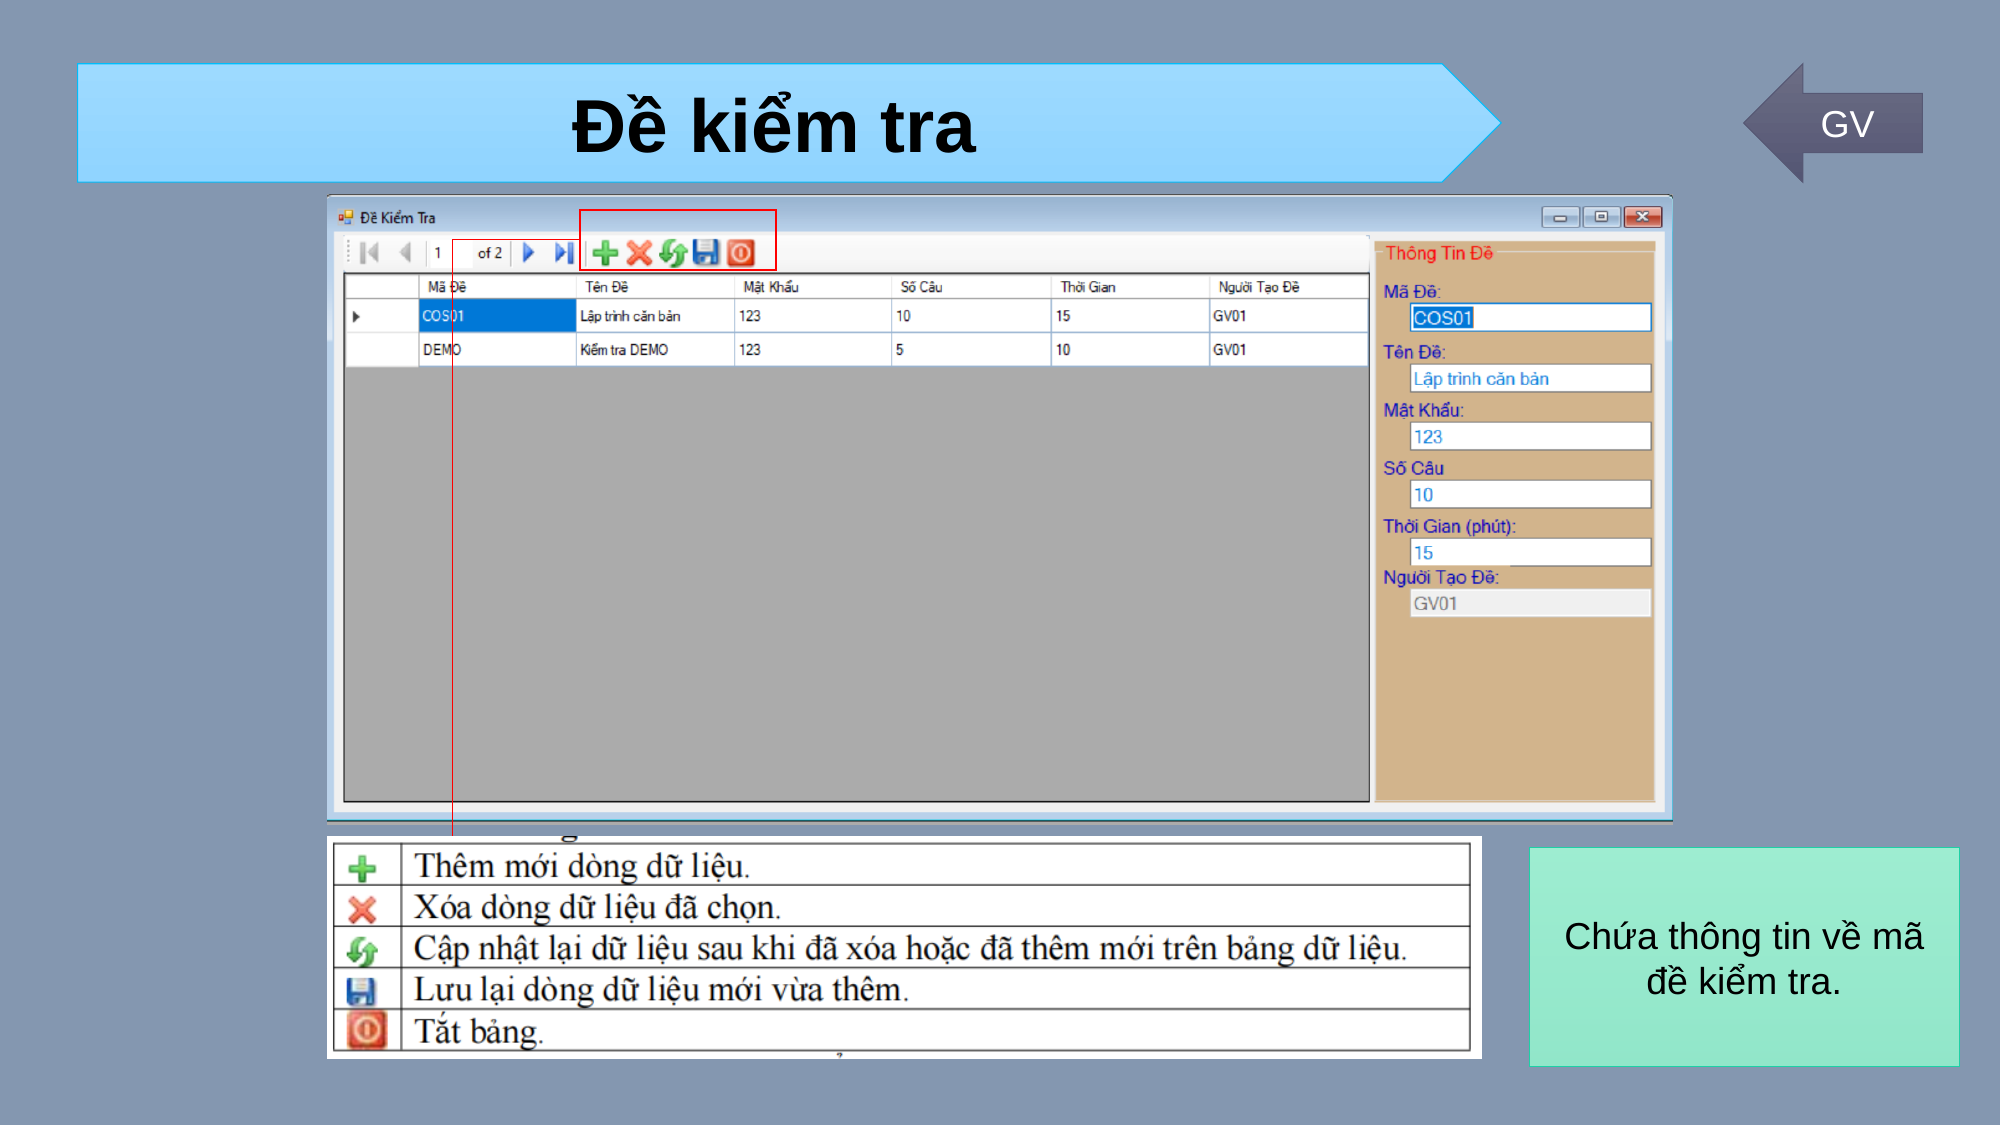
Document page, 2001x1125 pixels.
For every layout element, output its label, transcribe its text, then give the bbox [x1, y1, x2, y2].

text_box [326, 239, 580, 969]
picture [327, 836, 1482, 1059]
picture [327, 194, 1673, 825]
text_box Đề kiểm tra [77, 63, 1502, 183]
text_box GV [1742, 62, 1923, 184]
text_box Chứa thông tin về mã đề kiểm tra. [1529, 847, 1960, 1067]
